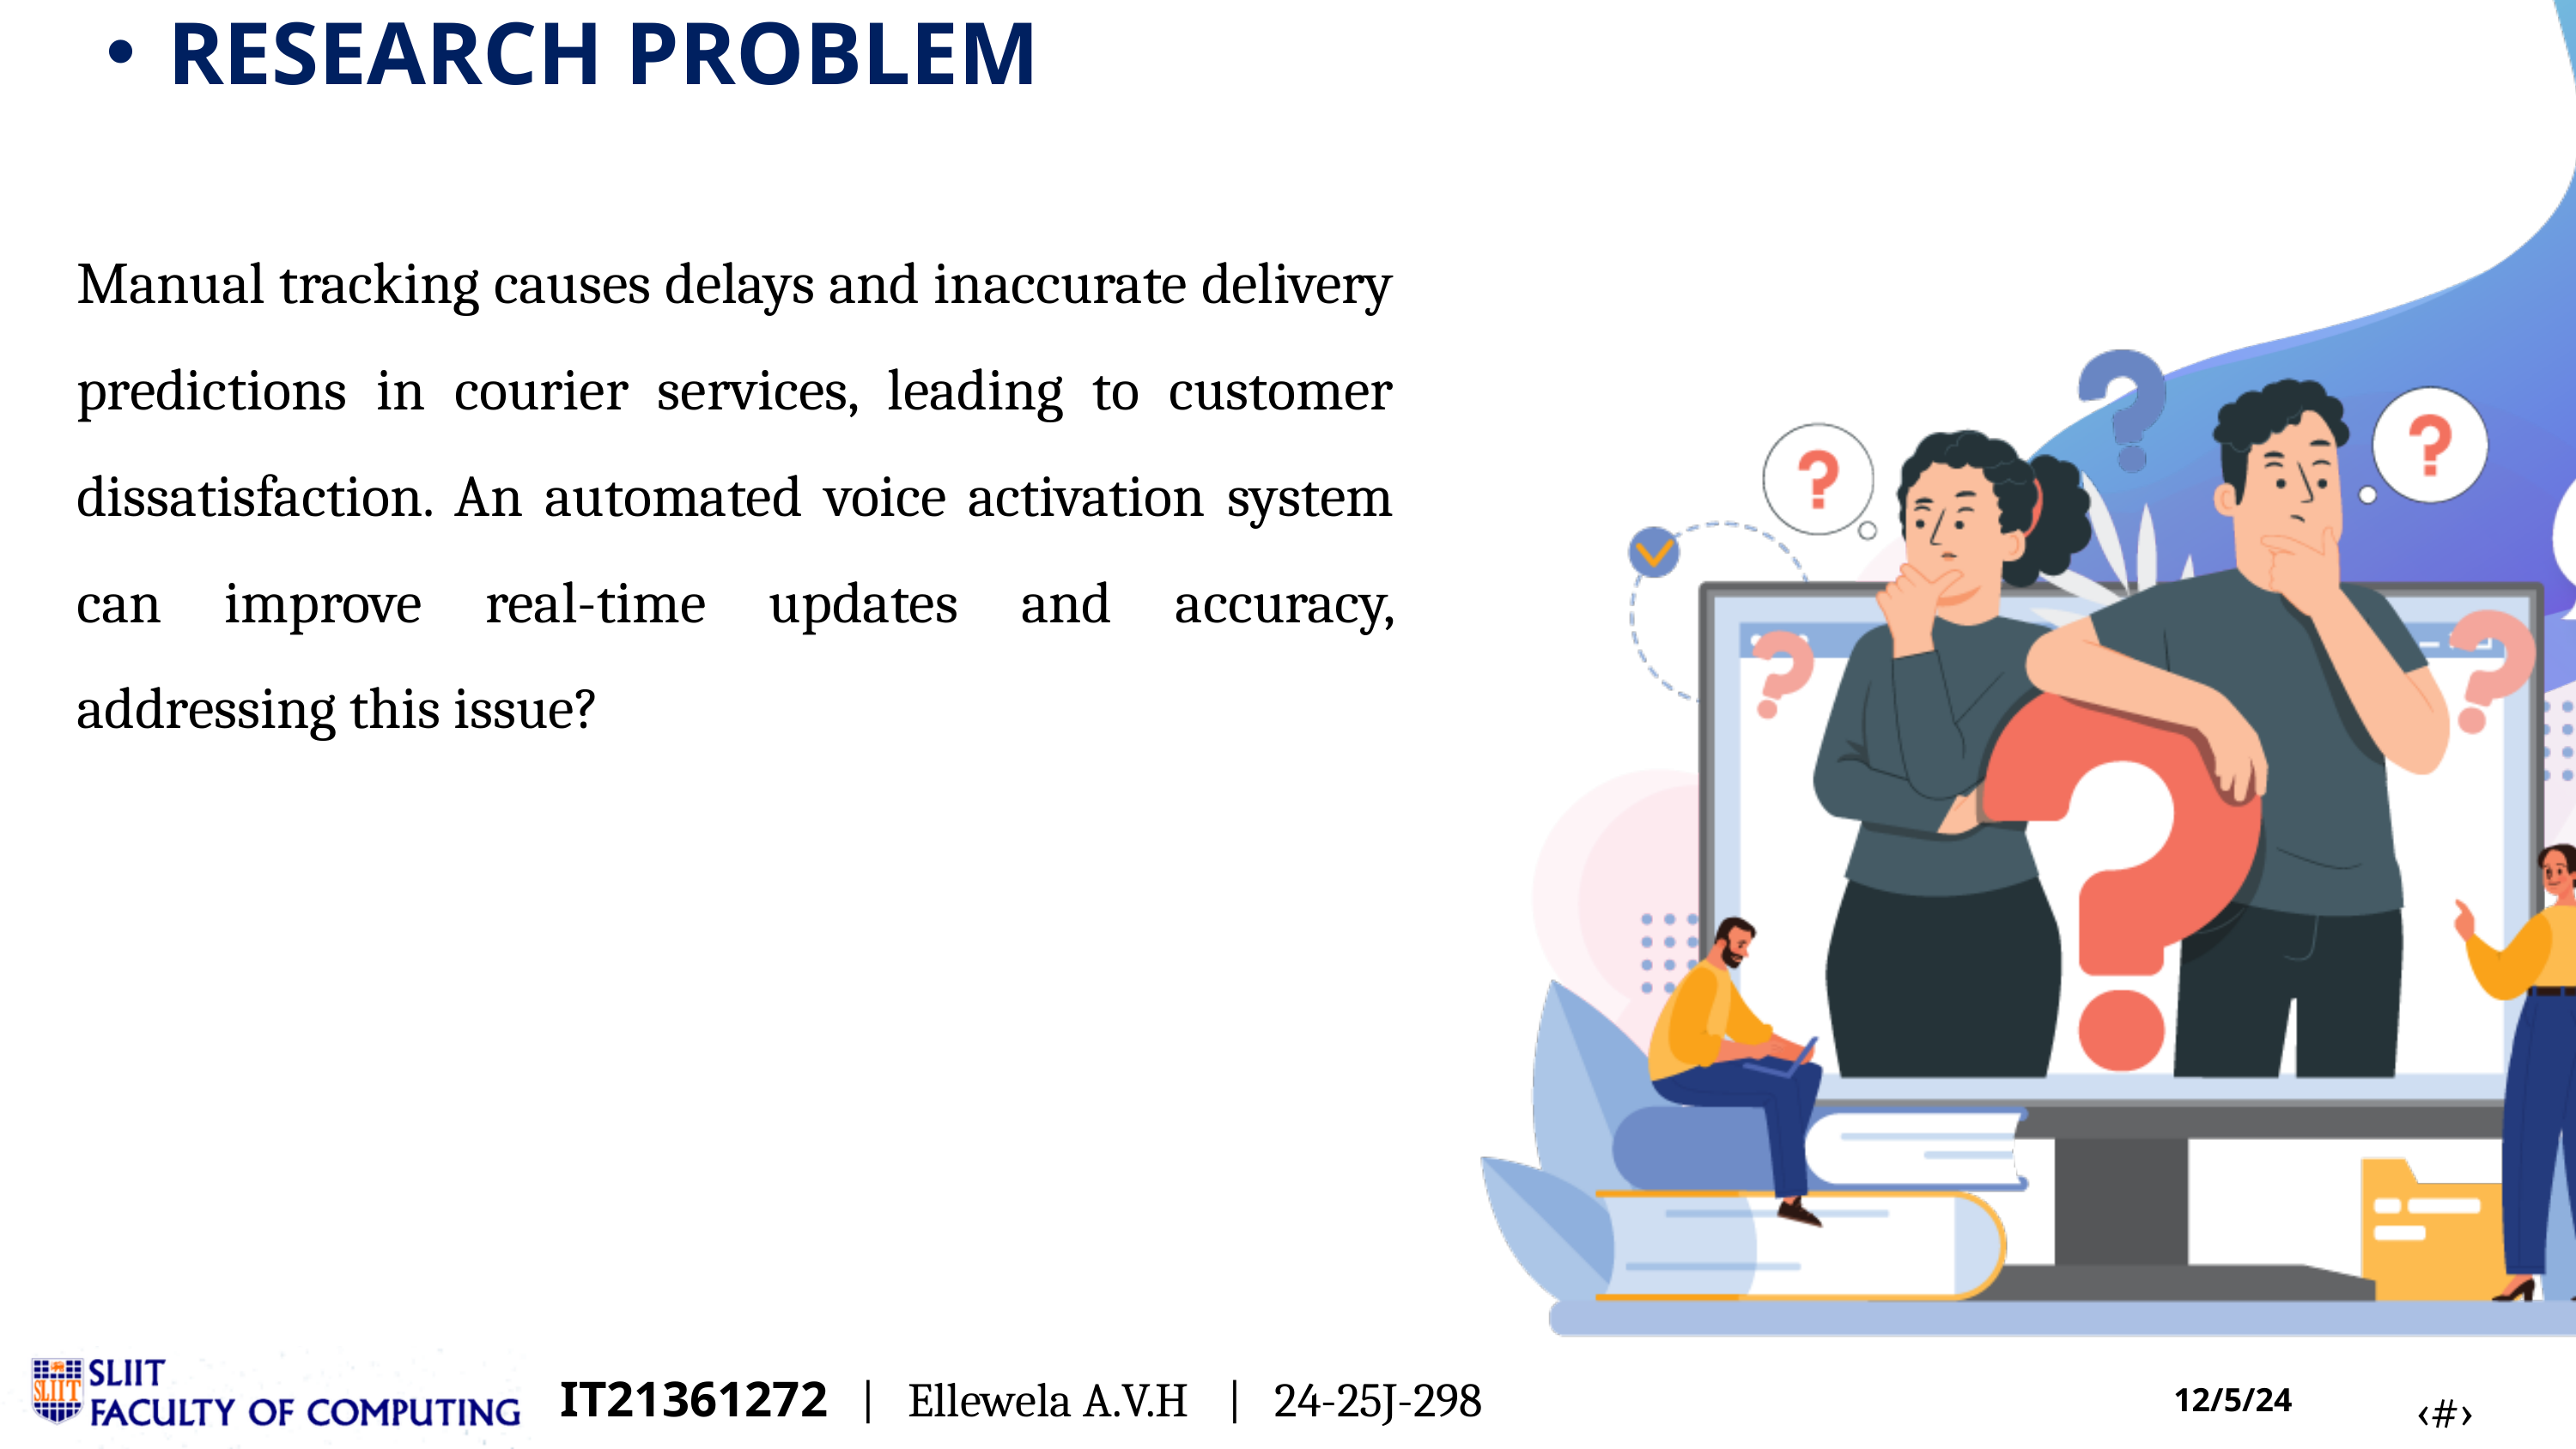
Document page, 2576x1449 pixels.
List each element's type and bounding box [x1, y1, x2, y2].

text_box [1991, 0, 2576, 262]
text_box [76, 230, 1395, 996]
text_box [1851, 1368, 2576, 1410]
text_box [0, 1346, 532, 1367]
text_box [0, 1410, 555, 1449]
text_box [1857, 1410, 2576, 1449]
text_box [45, 0, 1075, 597]
text_box [1415, 262, 2576, 1367]
text_box [0, 1368, 561, 1410]
text_box [559, 1370, 1853, 1449]
